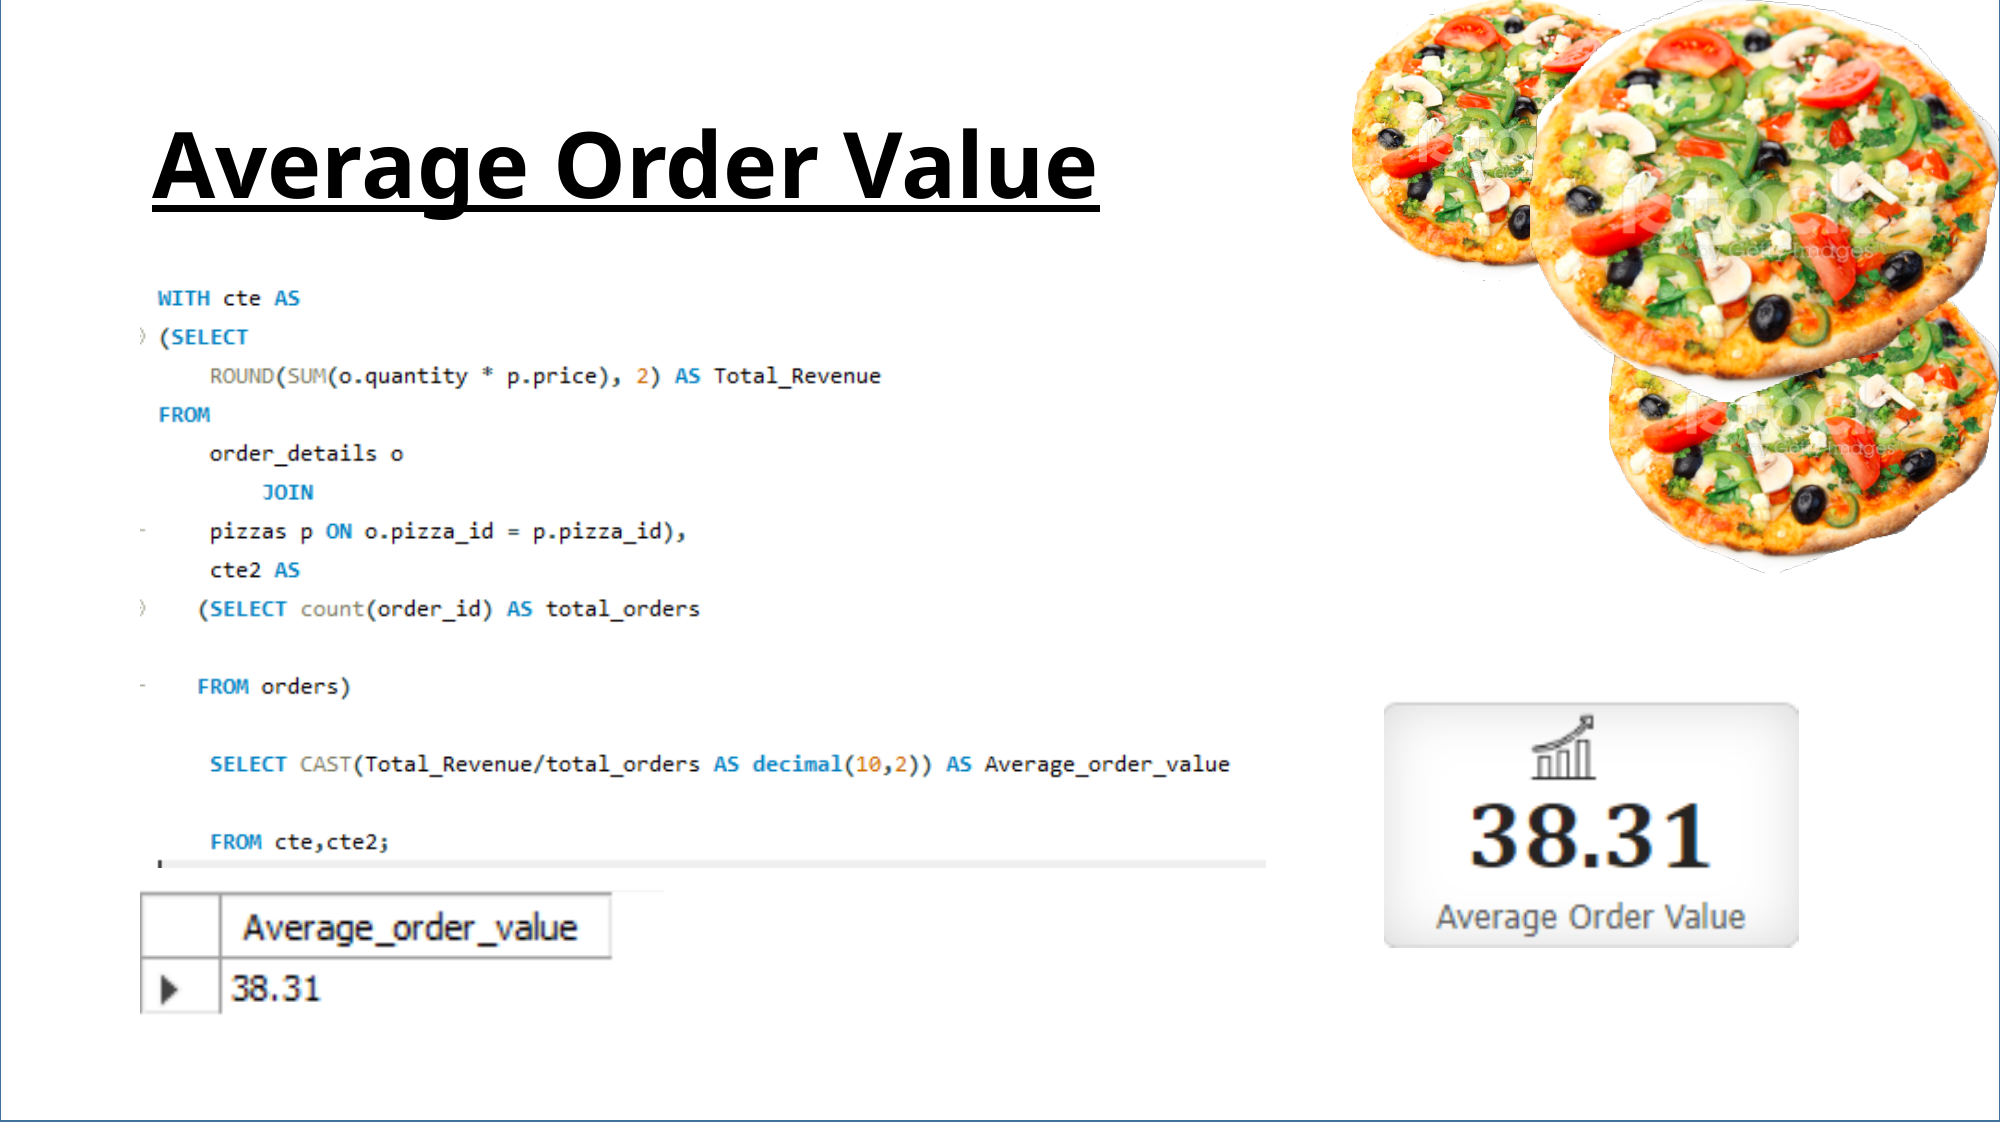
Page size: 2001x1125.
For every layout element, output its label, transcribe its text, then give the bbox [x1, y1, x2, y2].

picture [1352, 0, 2000, 574]
picture [140, 890, 664, 1050]
title Average Order Value [137, 59, 1352, 278]
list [139, 280, 1266, 868]
picture [1384, 698, 1799, 949]
text_box [0, 0, 2000, 1122]
